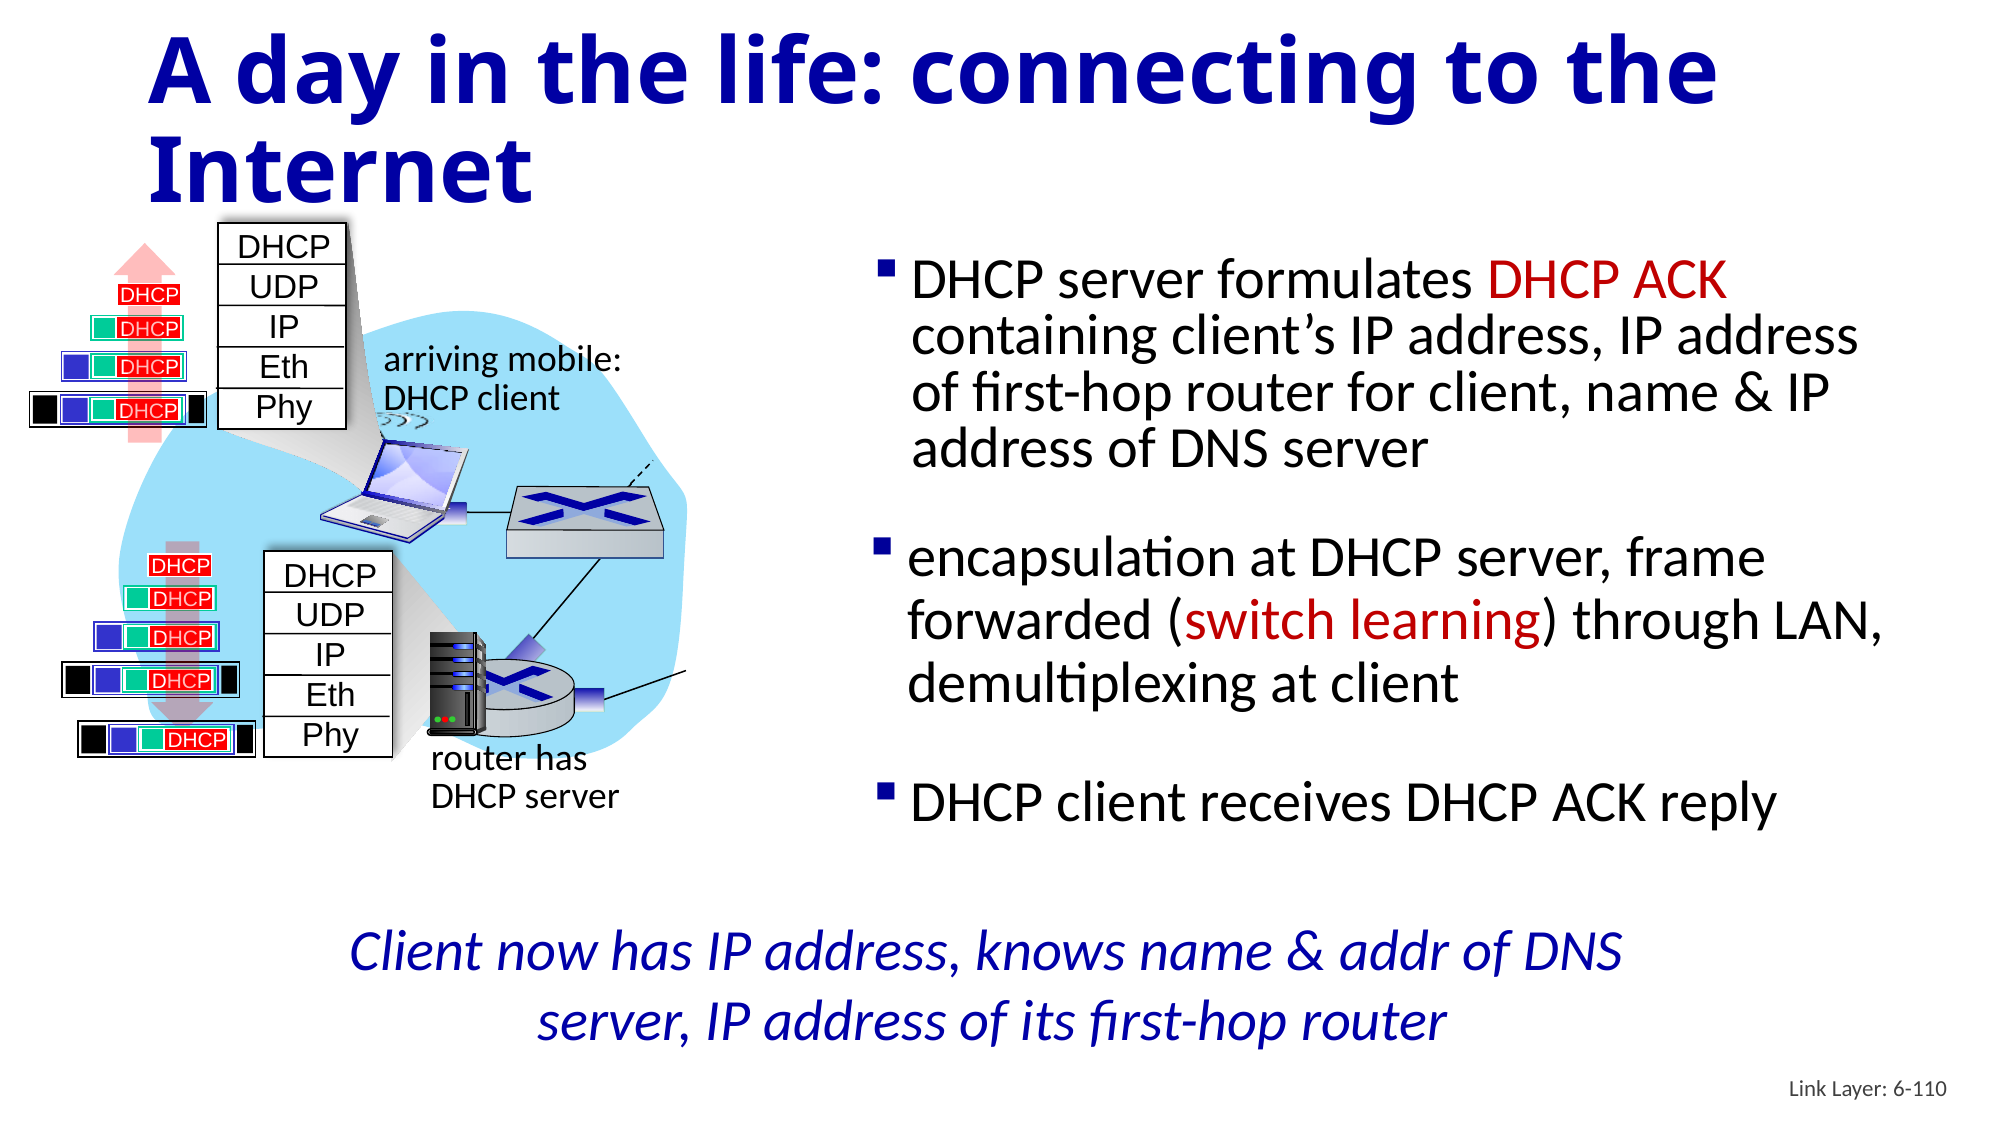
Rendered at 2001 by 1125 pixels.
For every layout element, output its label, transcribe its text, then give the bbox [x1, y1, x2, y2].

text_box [136, 545, 226, 586]
slide_number Link Layer: 6-110 [1512, 1056, 1963, 1117]
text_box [427, 632, 487, 736]
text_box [262, 546, 479, 762]
title A day in the life: connecting to the Internet [133, 49, 1859, 197]
text_box router has DHCP server [415, 732, 635, 824]
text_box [506, 486, 664, 559]
text_box Client now has IP address, knows name & addr of DNS server, IP address of its first-hop router [334, 904, 1652, 1060]
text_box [29, 242, 207, 443]
text_box arriving mobile: DHCP client [383, 333, 638, 425]
text_box DHCP server formulates DHCP ACK containing client’s IP address, IP address of first-hop router for client, name & IP address of DNS server [858, 246, 1933, 505]
text_box [470, 425, 688, 732]
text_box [78, 719, 256, 760]
text_box DHCP client receives DHCP ACK reply [857, 763, 1930, 884]
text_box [312, 410, 470, 546]
text_box [122, 392, 312, 729]
text_box [506, 634, 546, 659]
text_box [575, 688, 605, 712]
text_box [62, 541, 240, 733]
text_box encapsulation at DHCP server, frame forwarded (switch learning) through LAN, demultiplexing at client [854, 518, 1926, 743]
text_box [383, 310, 545, 333]
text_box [215, 218, 383, 492]
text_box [479, 659, 575, 737]
